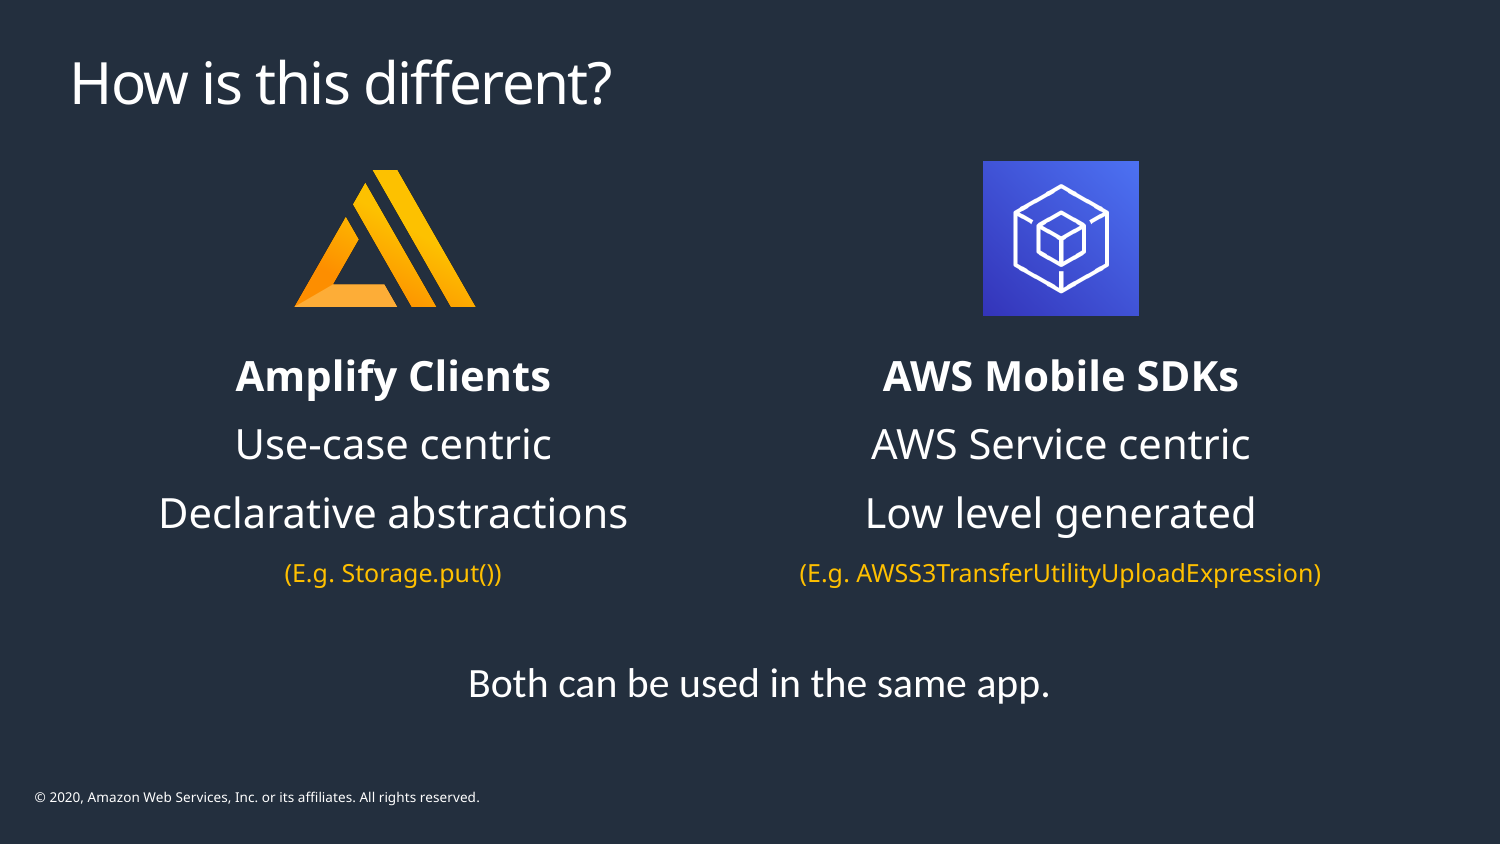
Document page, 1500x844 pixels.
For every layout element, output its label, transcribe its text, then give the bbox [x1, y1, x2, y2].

text_box How is this different? [39, 22, 1386, 116]
picture [983, 161, 1139, 316]
text_box Both can be used in the same app. [438, 638, 1082, 729]
text_box AWS Mobile SDKs AWS Service centric Low level generated (E.g. AWSS3TransferUtilityUploadExpression) [780, 340, 1341, 603]
picture [294, 170, 492, 307]
text_box Amplify Clients Use-case centric Declarative abstractions (E.g. Storage.put()) [139, 340, 648, 603]
